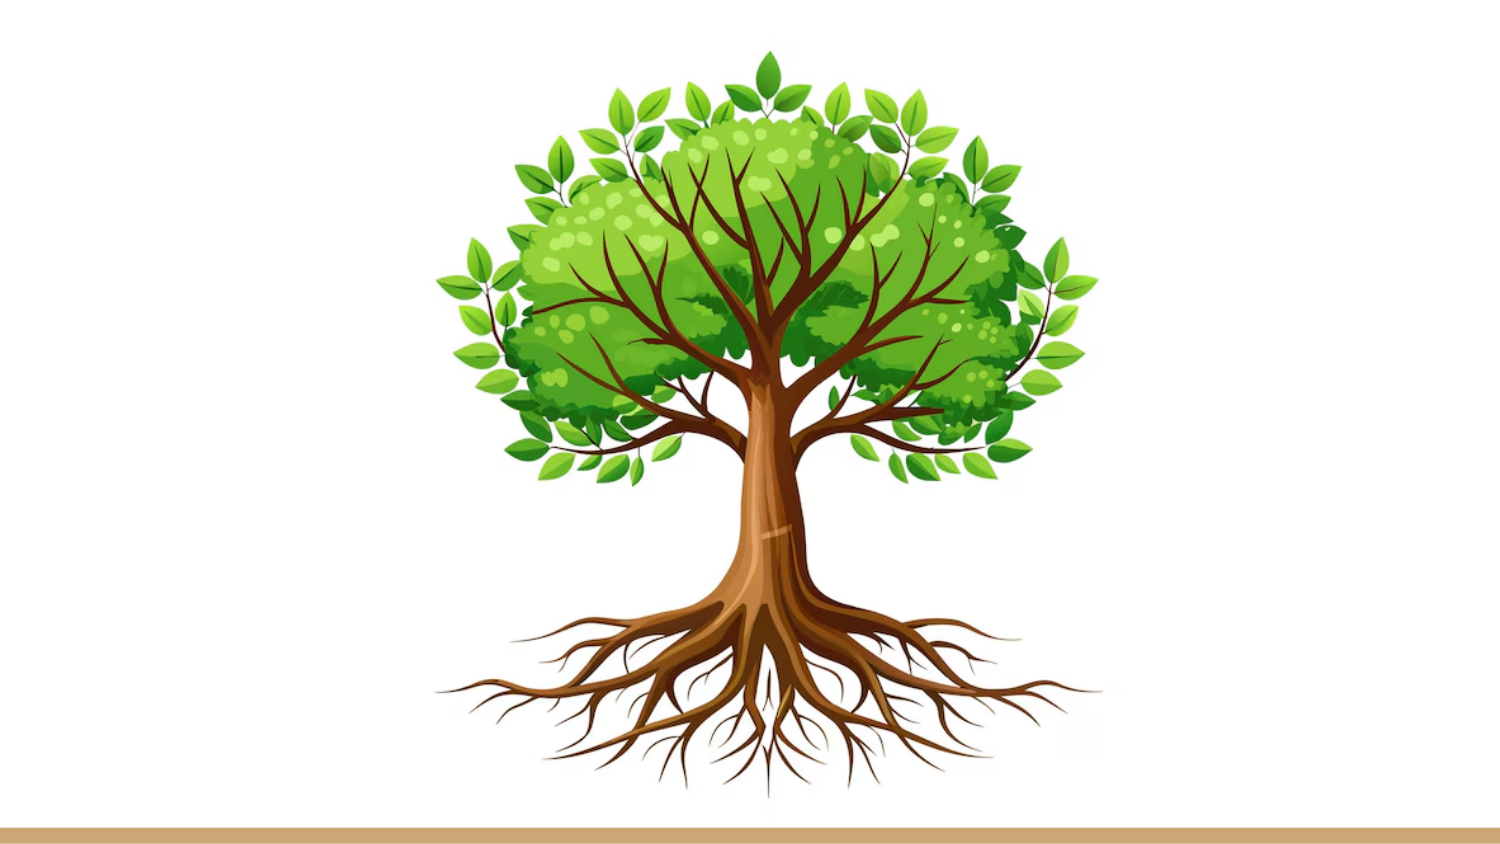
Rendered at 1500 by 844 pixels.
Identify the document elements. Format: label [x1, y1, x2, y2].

picture [370, 24, 1166, 819]
